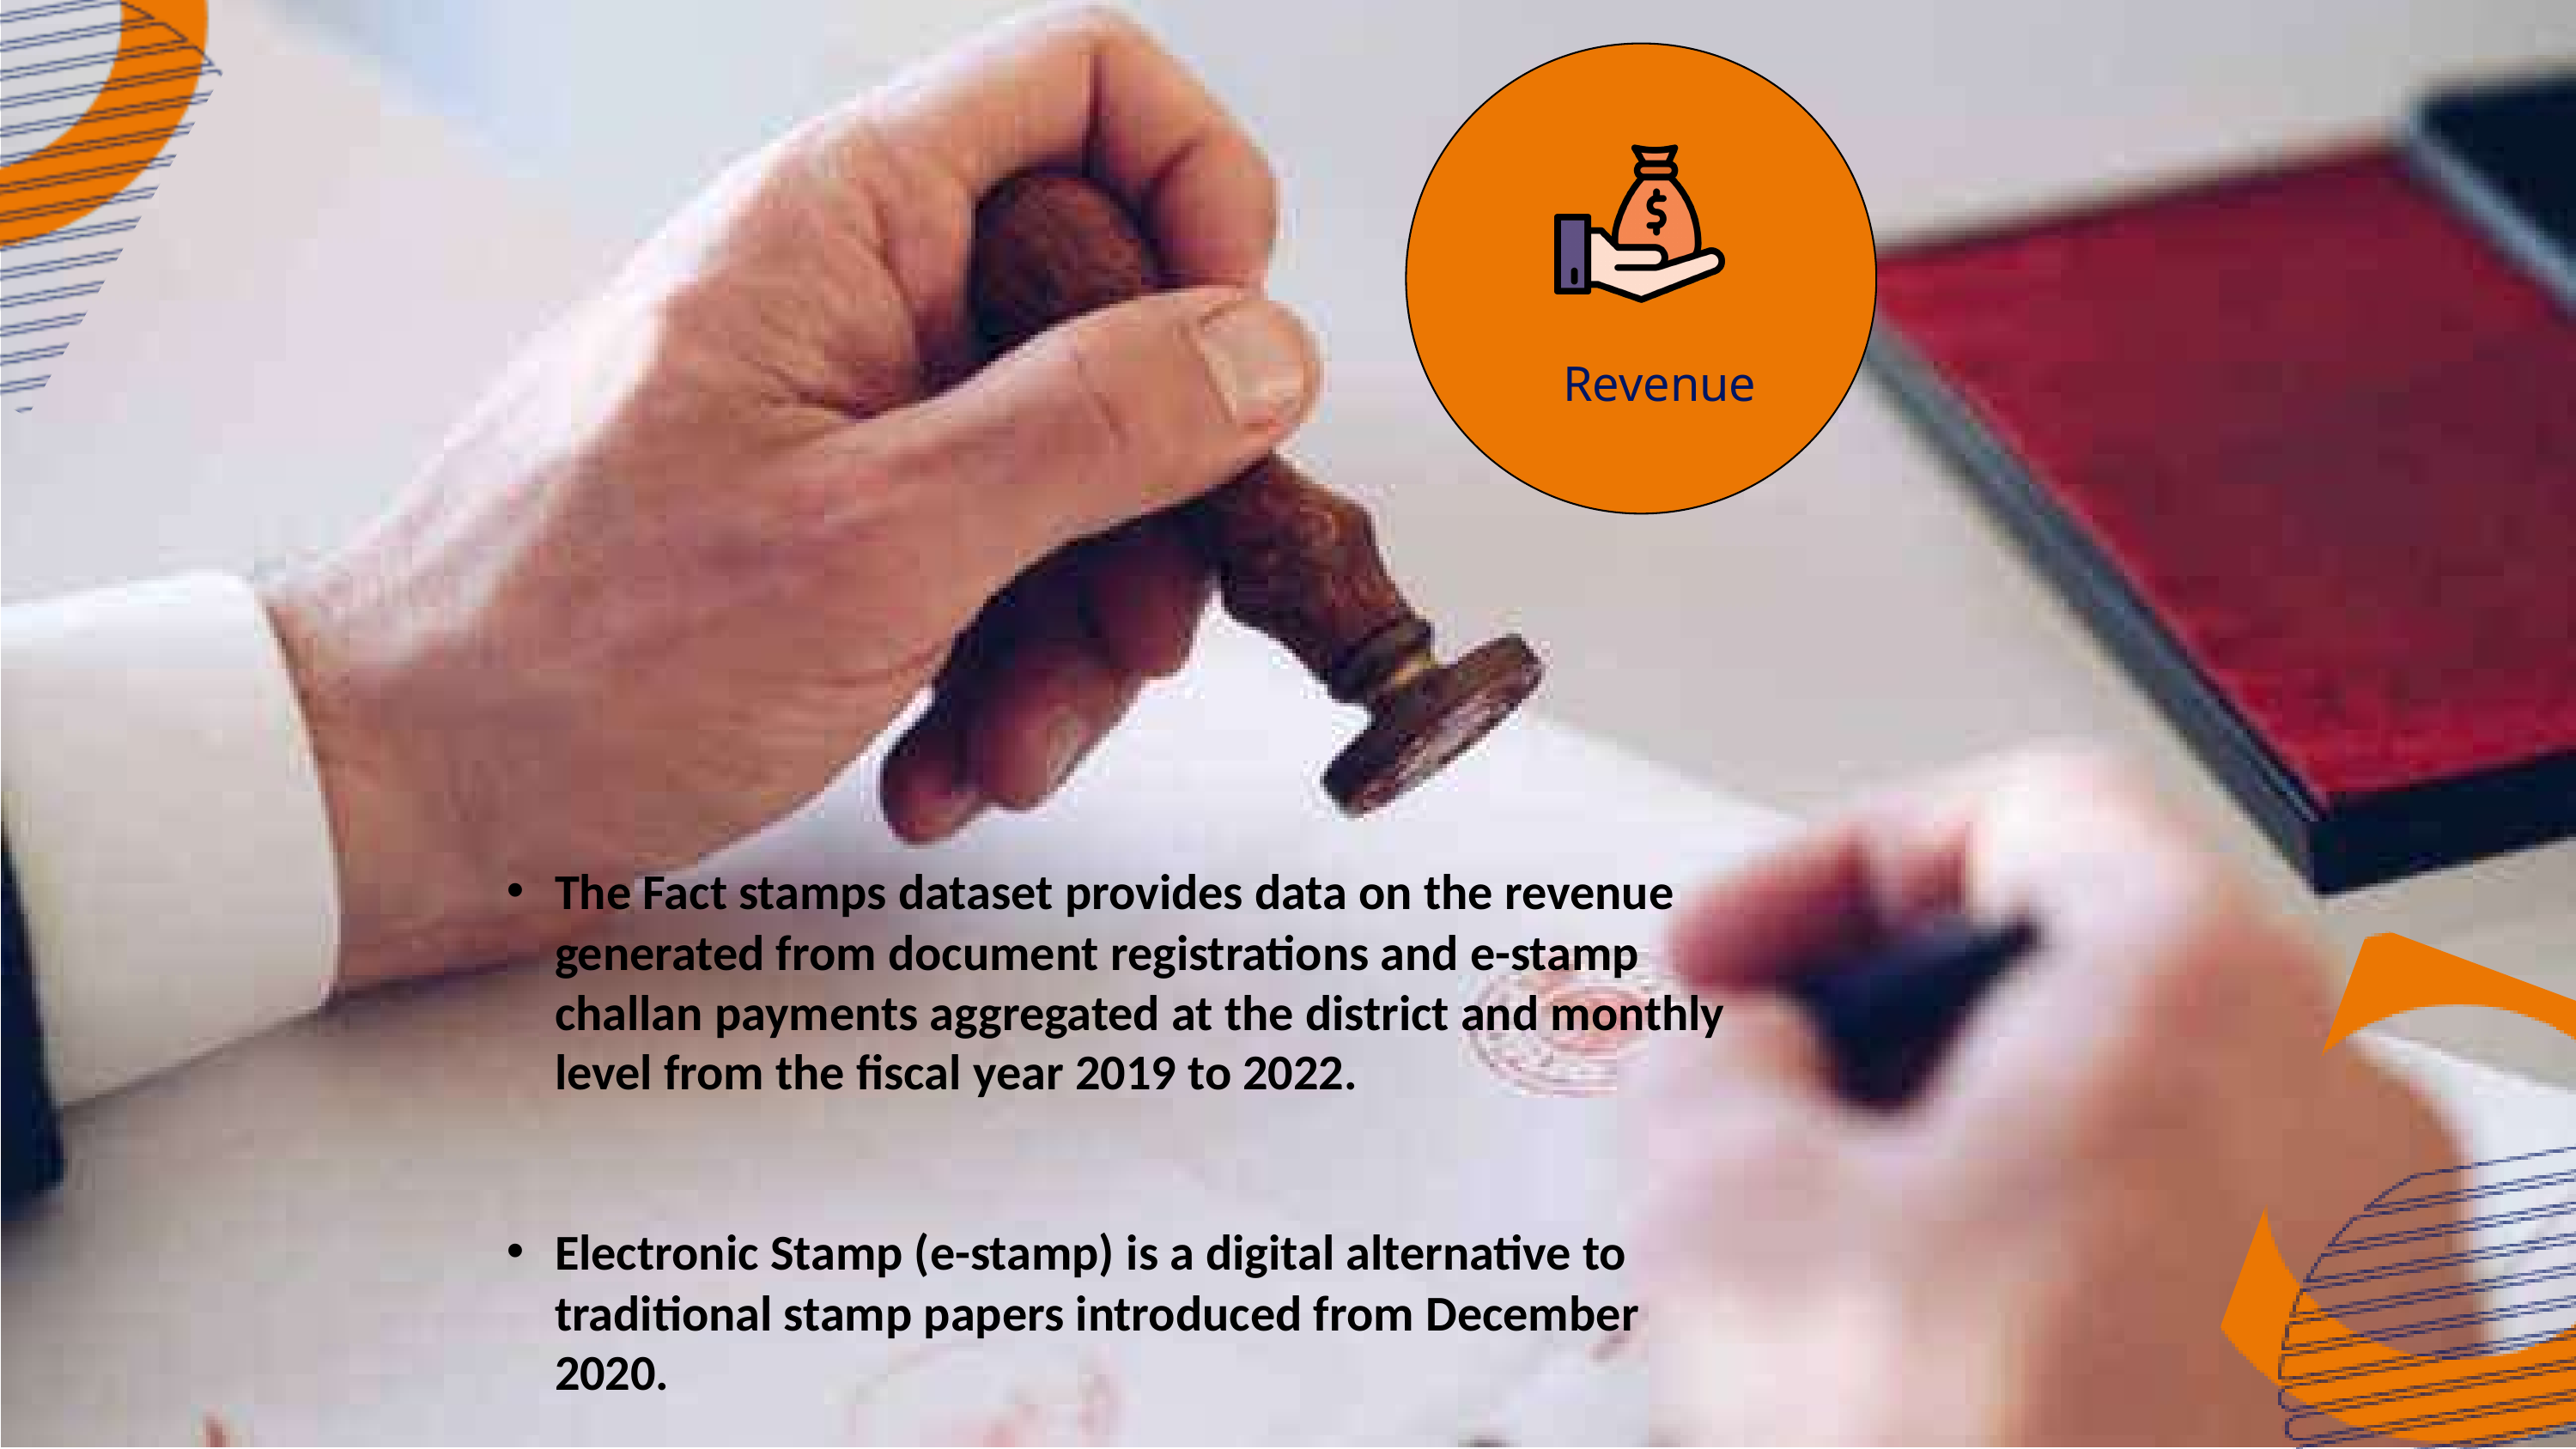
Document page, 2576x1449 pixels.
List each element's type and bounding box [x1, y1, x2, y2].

picture [0, 0, 2576, 1448]
text_box [1406, 43, 1877, 514]
